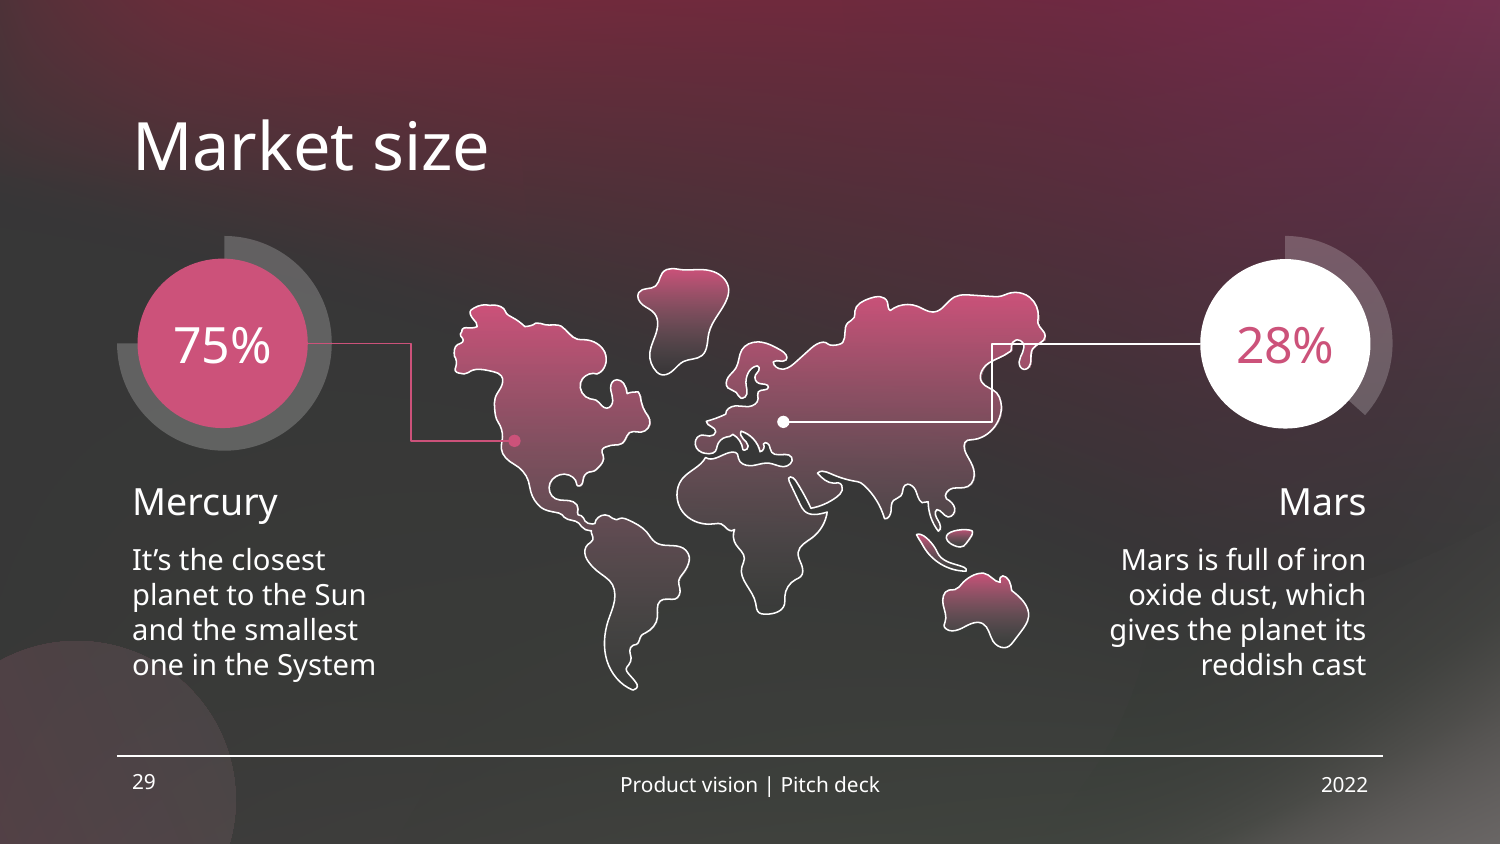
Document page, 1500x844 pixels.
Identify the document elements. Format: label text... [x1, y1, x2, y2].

text_box 28% [1200, 259, 1371, 429]
title Market size [116, 88, 1383, 183]
text_box Mars [1075, 462, 1382, 538]
text_box Mars is full of iron oxide dust, which gives the planet its reddish cast [1075, 540, 1382, 683]
slide_number 29 [116, 757, 192, 808]
text_box [224, 235, 332, 341]
text_box [117, 343, 302, 451]
text_box It’s the closest planet to the Sun and the smallest one in the System [117, 540, 423, 683]
picture [0, 0, 1500, 844]
subtitle Product vision | Pitch deck [546, 758, 954, 809]
text_box 75% [137, 258, 308, 429]
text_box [307, 343, 515, 442]
text_box [1285, 235, 1393, 416]
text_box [783, 343, 1201, 422]
subtitle 2022 [1202, 758, 1383, 809]
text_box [453, 268, 1046, 691]
text_box Mercury [117, 462, 423, 538]
